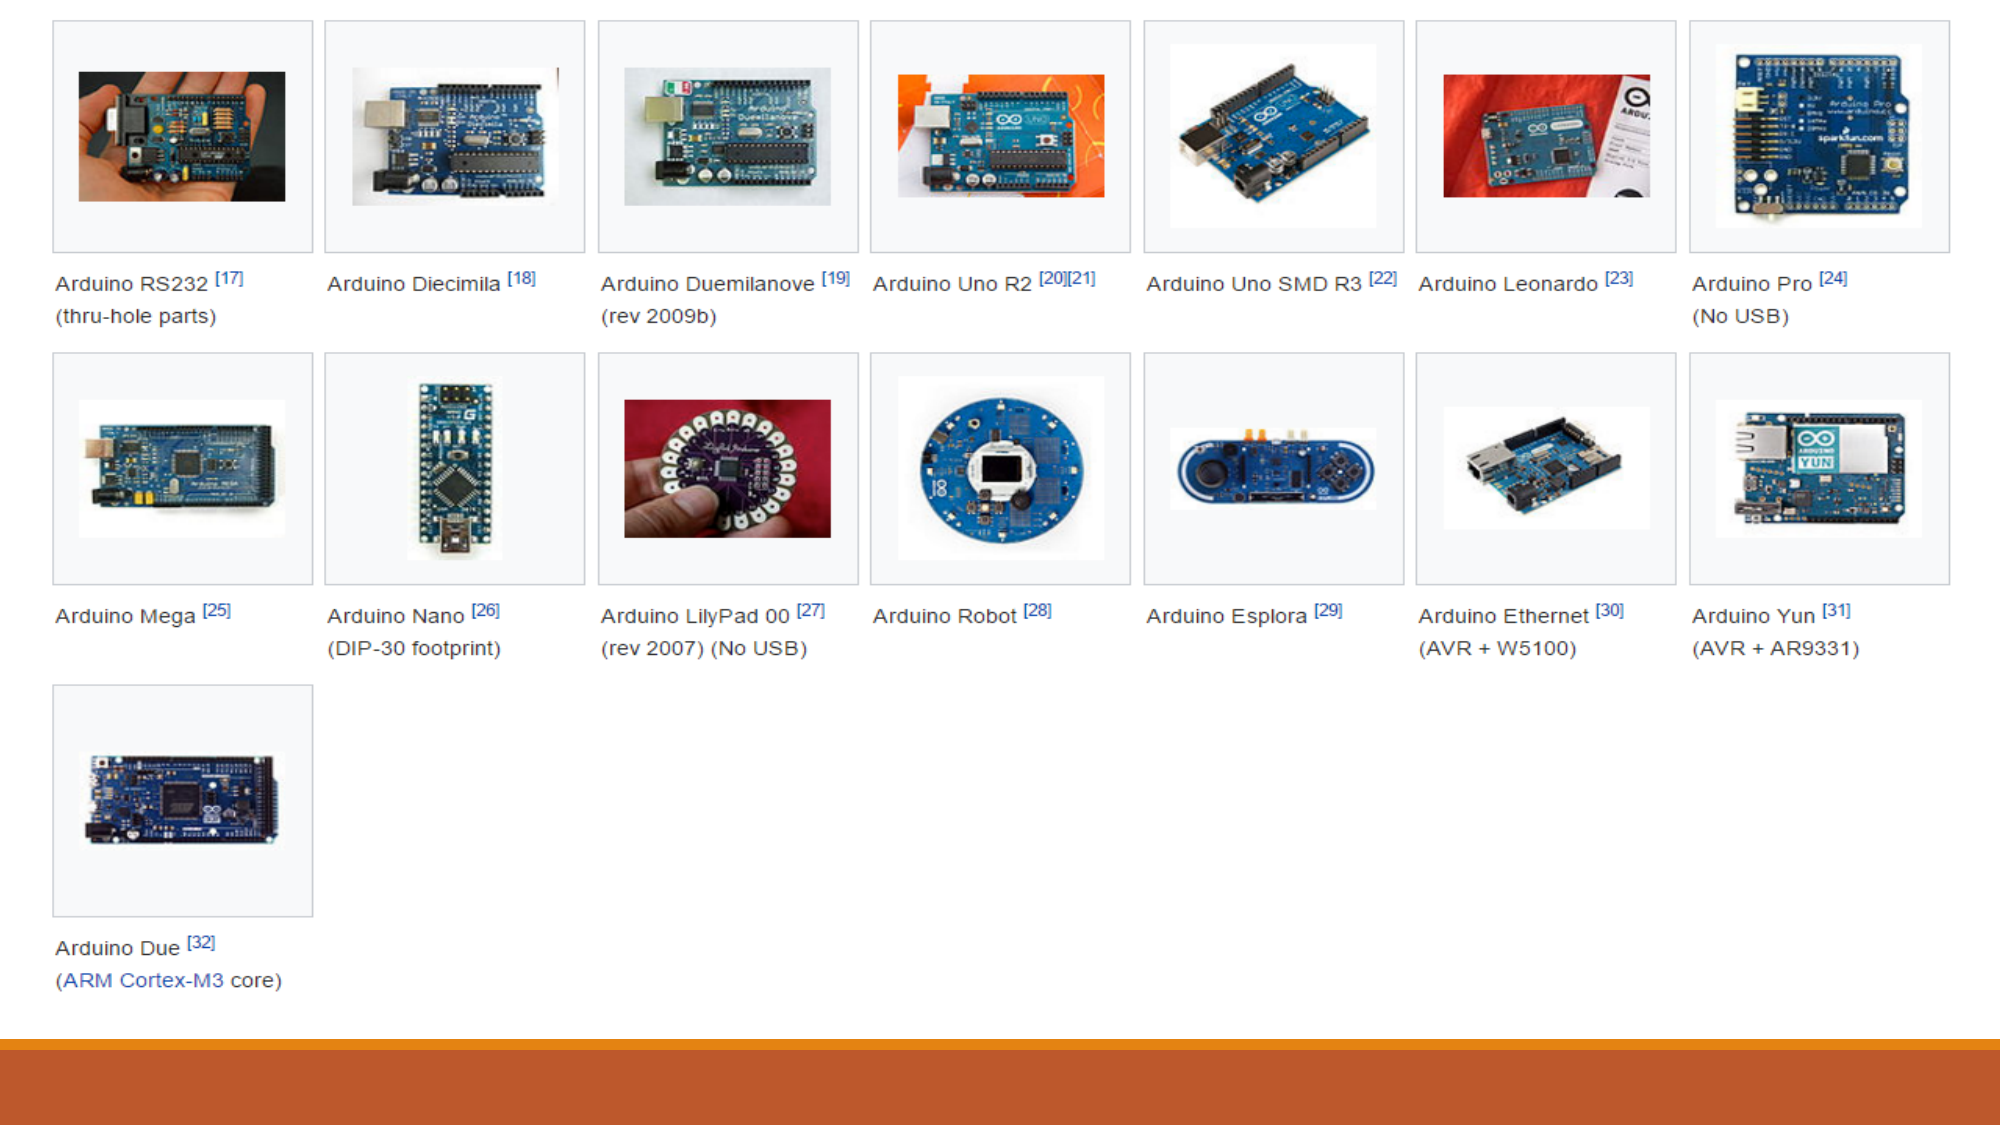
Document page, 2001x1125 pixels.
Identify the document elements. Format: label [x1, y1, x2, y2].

picture [26, 4, 1974, 1000]
